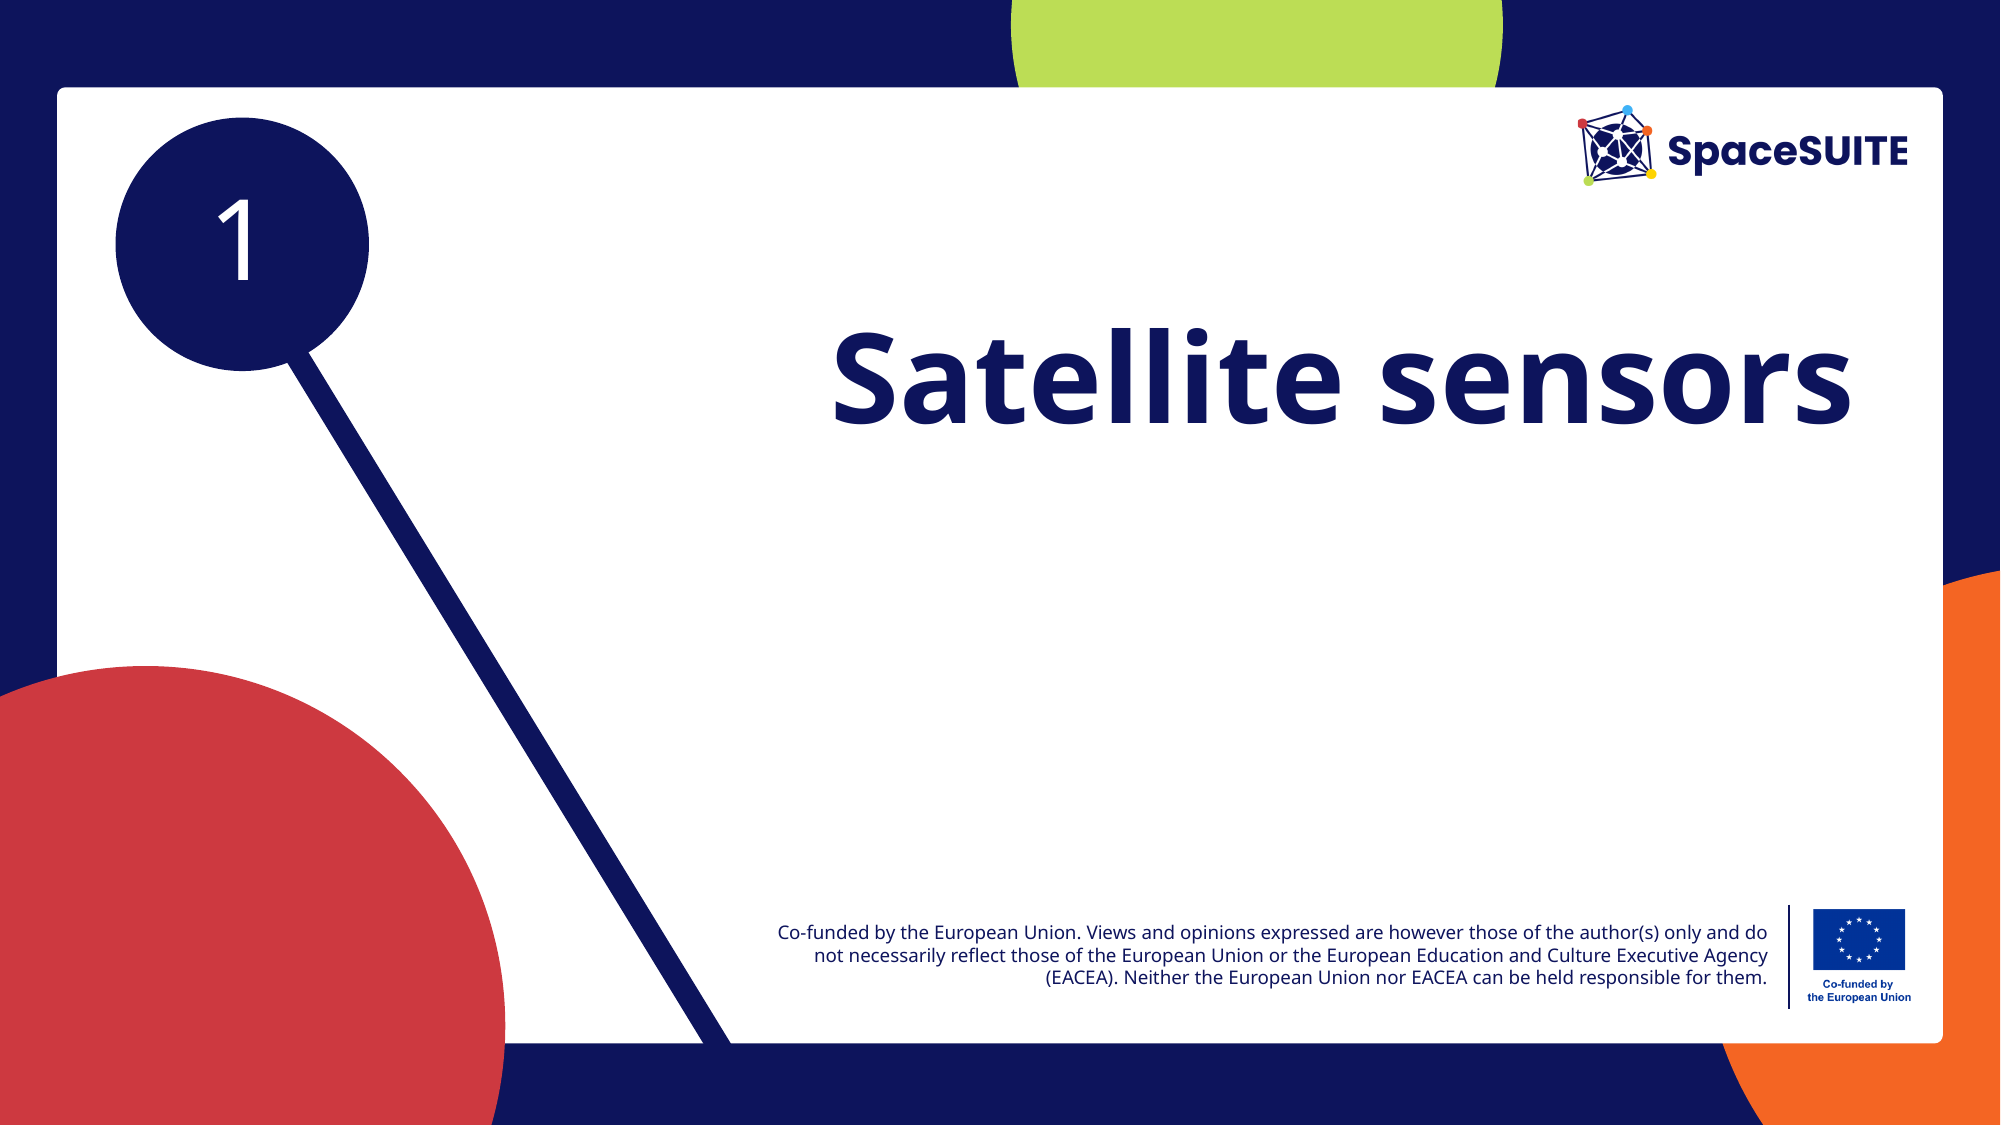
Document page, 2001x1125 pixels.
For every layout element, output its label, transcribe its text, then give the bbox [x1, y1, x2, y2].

title Satellite sensors [590, 307, 1871, 562]
list 1 [142, 155, 339, 334]
picture [1803, 896, 1915, 1014]
picture [1577, 105, 1908, 186]
